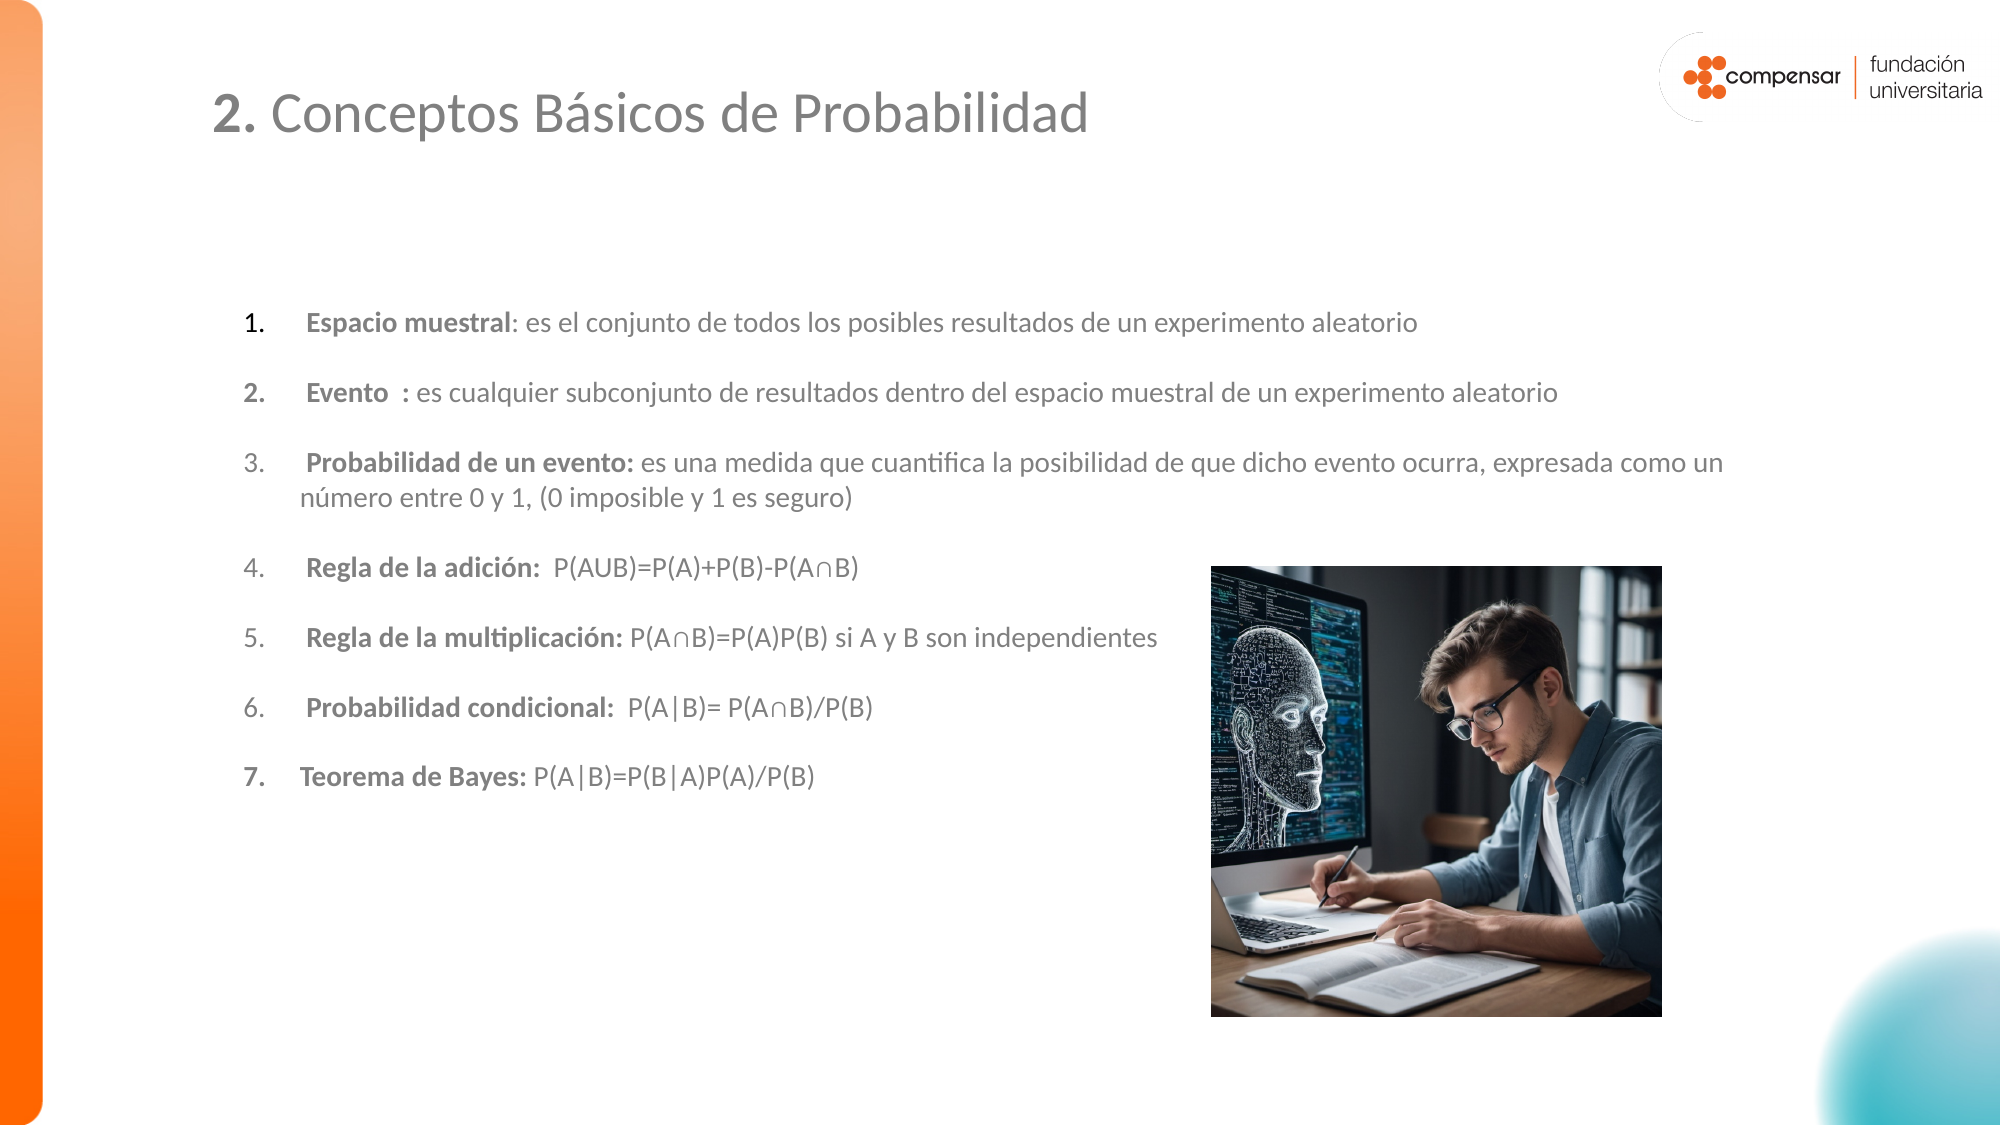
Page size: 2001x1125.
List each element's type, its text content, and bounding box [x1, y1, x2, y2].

text_box 2. Conceptos Básicos de Probabilidad [185, 81, 1613, 206]
text_box Espacio muestral: es el conjunto de todos los posibles resultados de un experimento aleatorio Evento : es cualquier subconjunto de resultados dentro del espacio muestral de un experimento aleatorio Probabilidad de un evento: es una medida que cuantifica la posibilidad de que dicho evento ocurra, expresada como un número entre 0 y 1, (0 imposible y 1 es seguro) Regla de la adición: P(AUB)=P(A)+P(B)-P(A∩B) Regla de la multiplicación: P(A∩B)=P(A)P(B) si A y B son independientes Probabilidad condicional: P(A|B)= P(A∩B)/P(B) Teorema de Bayes: P(A|B)=P(B|A)P(A)/P(B) [184, 146, 1855, 1020]
picture [0, 0, 2001, 1125]
